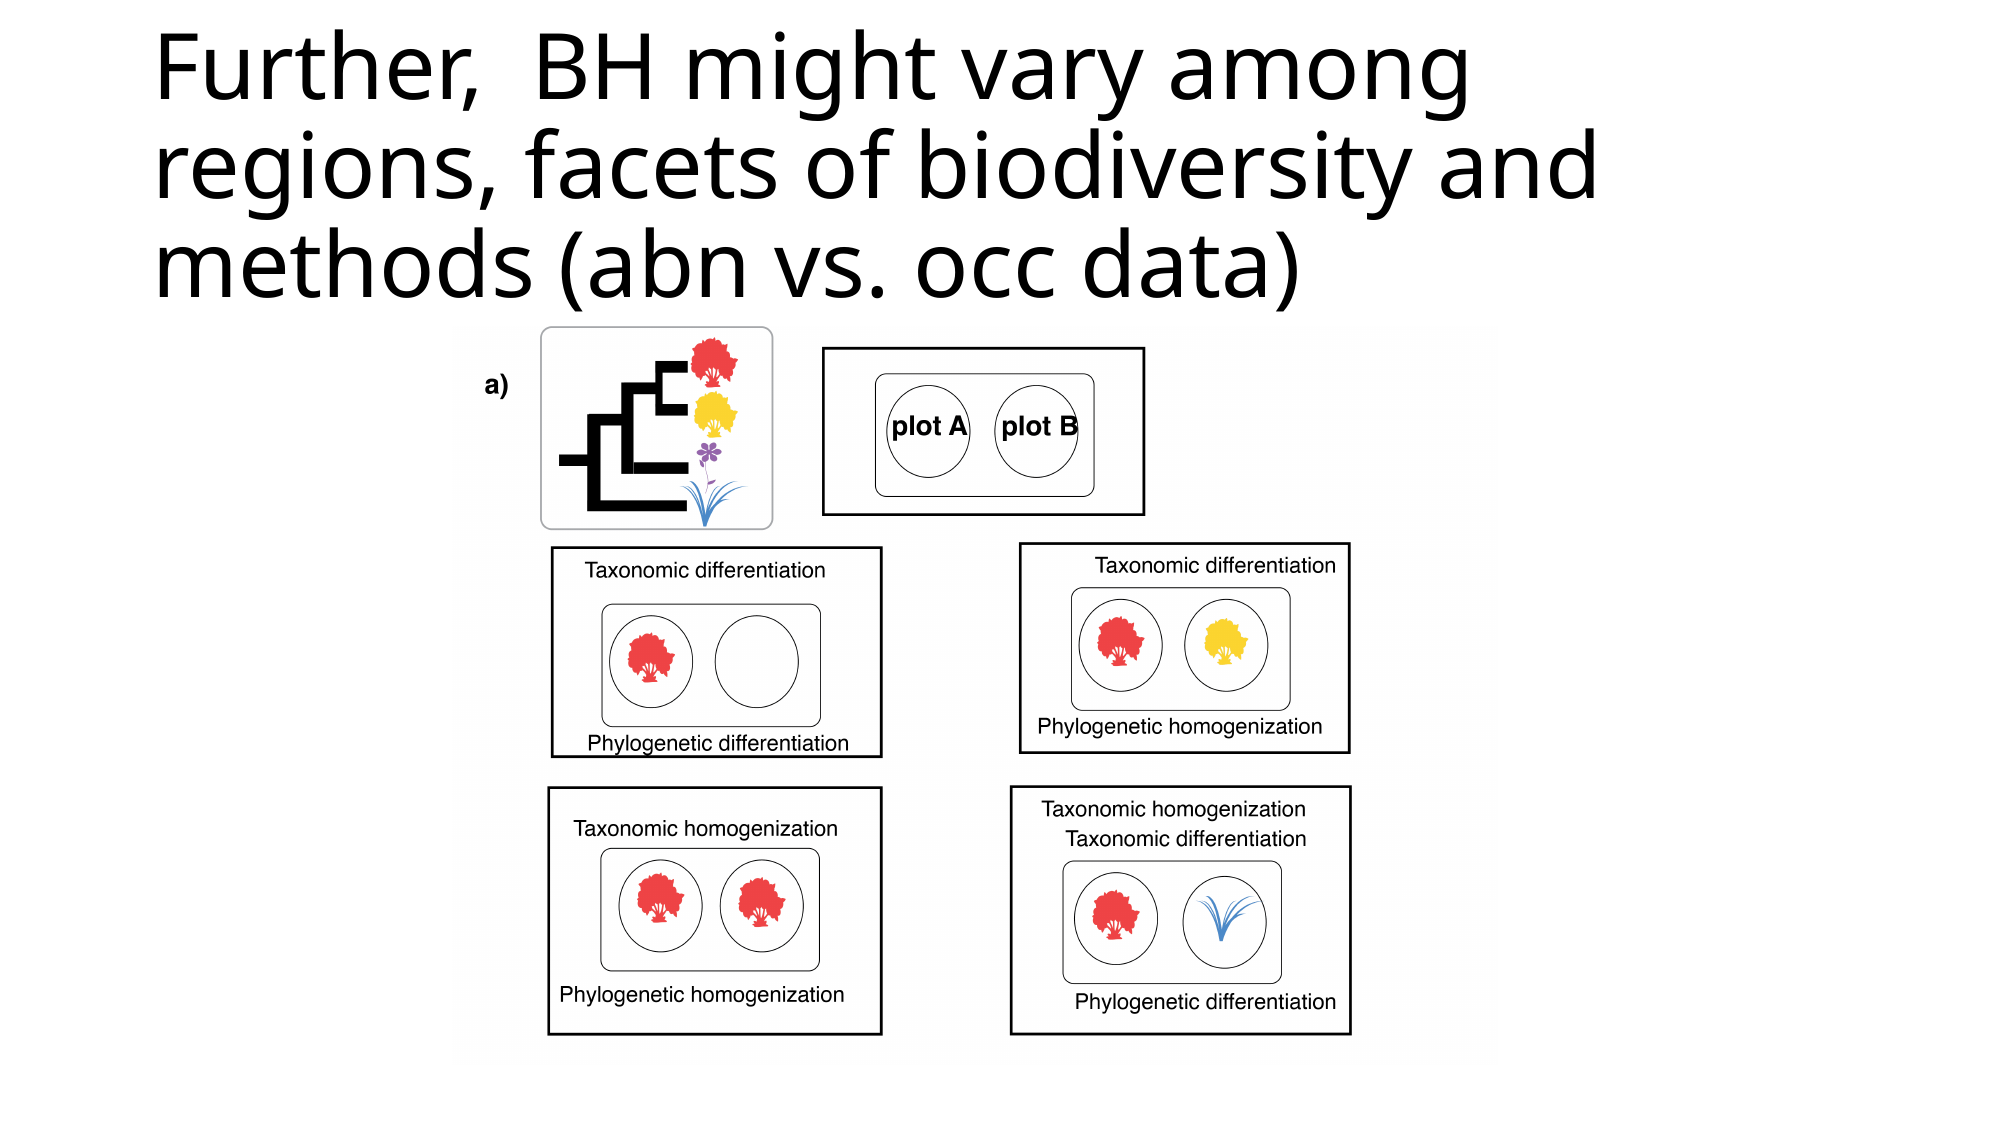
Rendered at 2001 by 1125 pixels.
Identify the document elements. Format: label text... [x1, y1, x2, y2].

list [452, 326, 1498, 1065]
title Further, BH might vary among regions, facets of biodiversity and methods (abn vs. occ data) [137, 59, 1863, 278]
